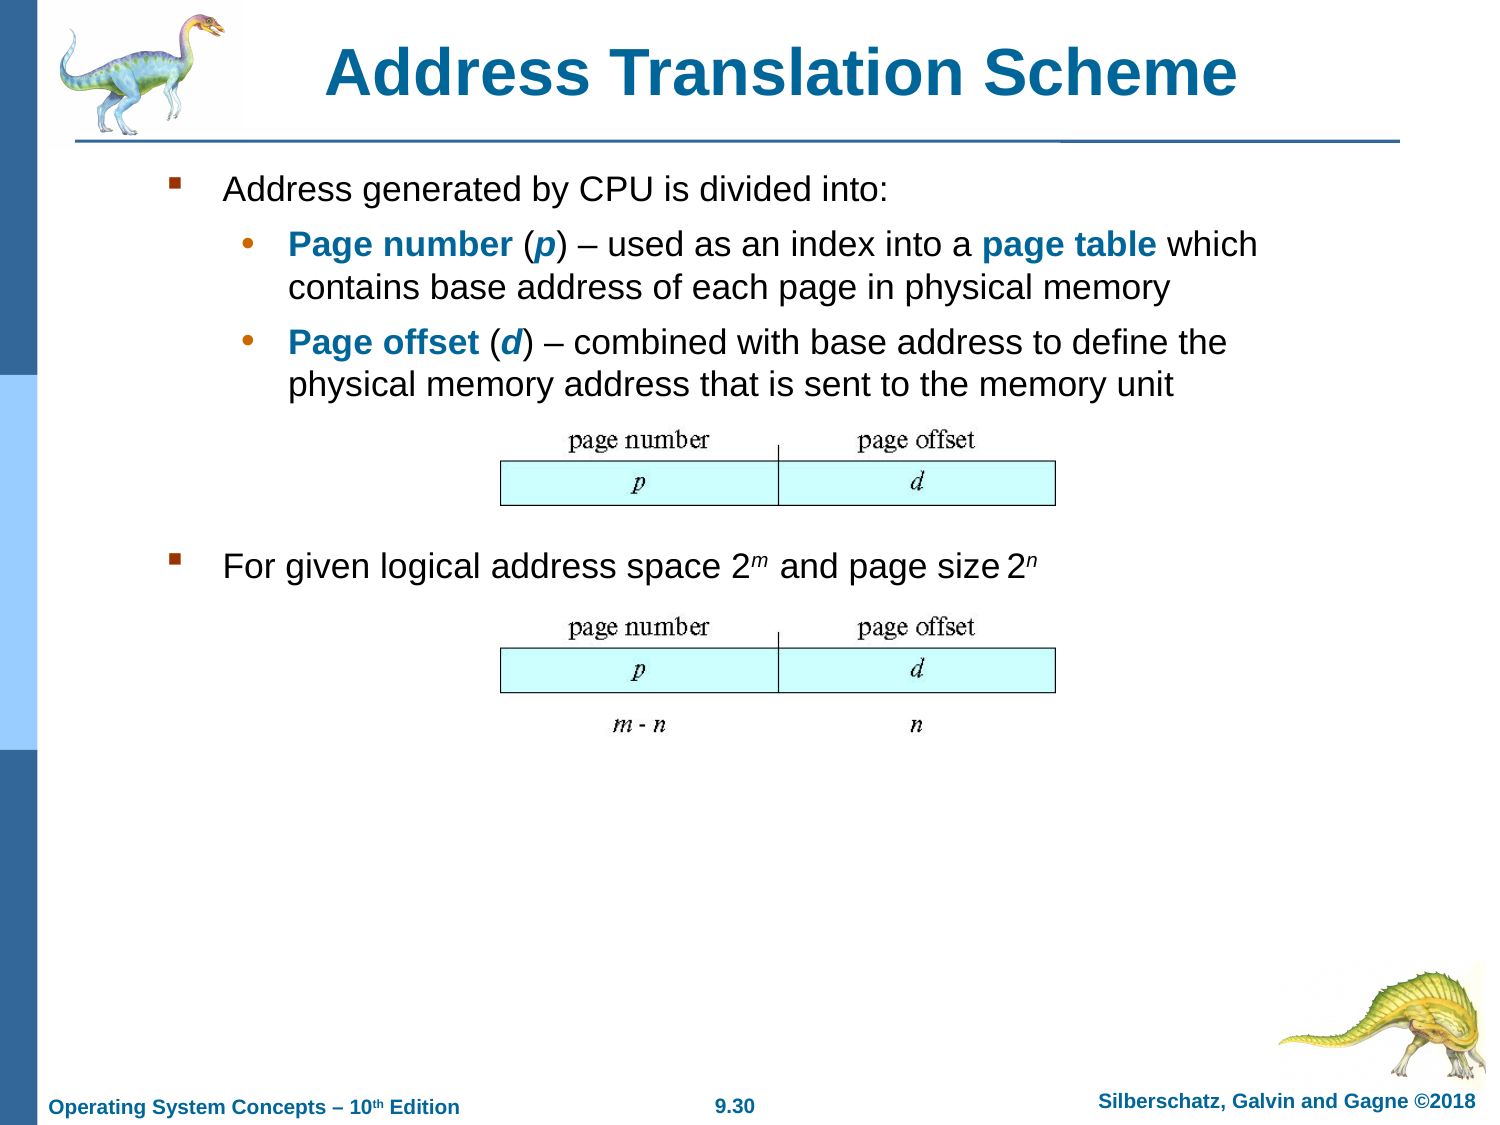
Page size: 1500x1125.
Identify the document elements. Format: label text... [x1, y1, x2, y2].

picture [499, 611, 1056, 740]
picture [1275, 959, 1486, 1090]
title Address Translation Scheme [138, 16, 1425, 116]
picture [499, 424, 1056, 506]
picture [46, 0, 243, 149]
list Address generated by CPU is divided into: Page number (p) – used as an index into a page table which contains base address of each page in physical memory Page offset (d) – combined with base address to define the physical memory address that is sent to the memory unit For given logical address space 2m and page size 2n [151, 158, 1349, 895]
